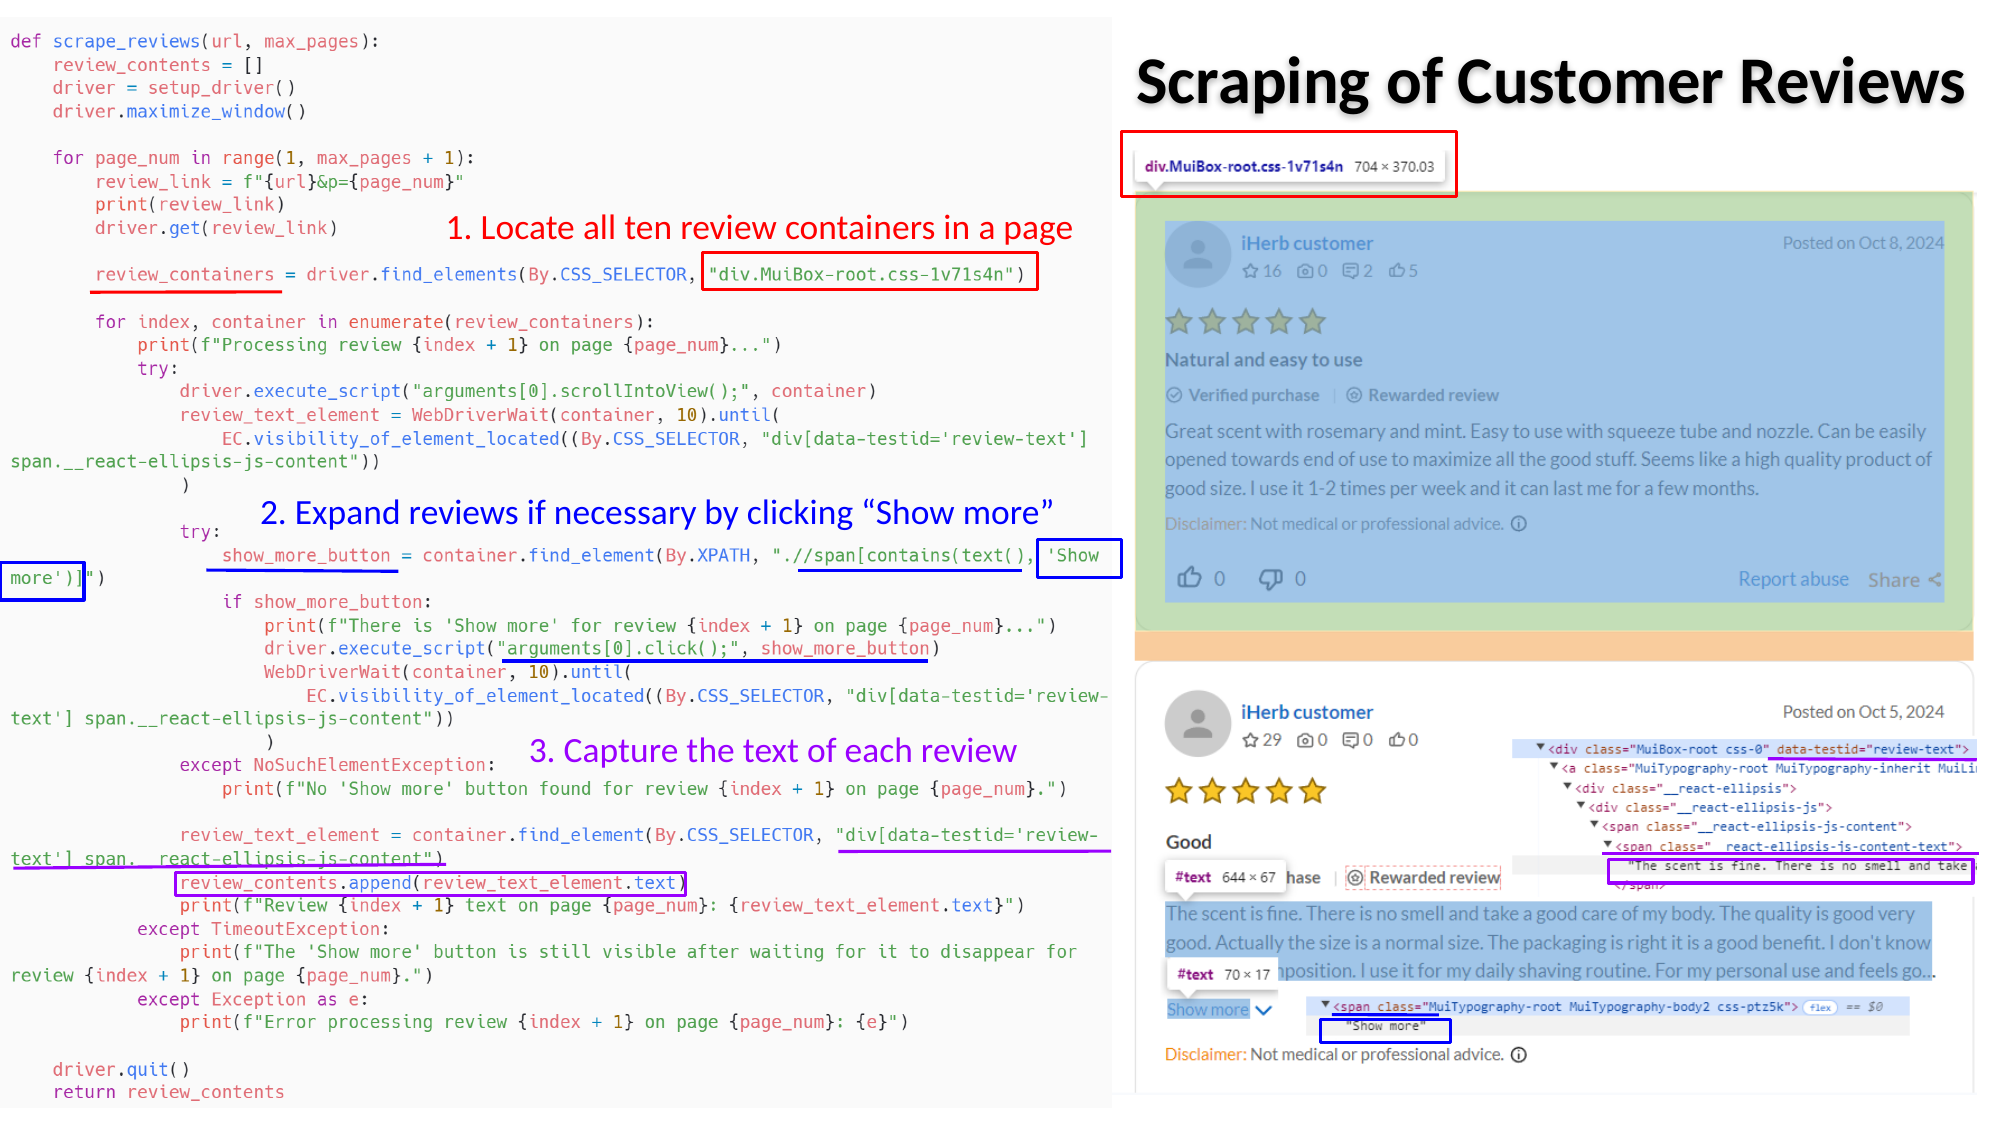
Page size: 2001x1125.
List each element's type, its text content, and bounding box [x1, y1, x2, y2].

picture [0, 17, 1977, 719]
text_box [89, 131, 1457, 293]
picture [0, 896, 1977, 1108]
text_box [12, 719, 1980, 896]
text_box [0, 481, 1451, 1043]
title Scraping of Customer Reviews [1121, 34, 2000, 126]
